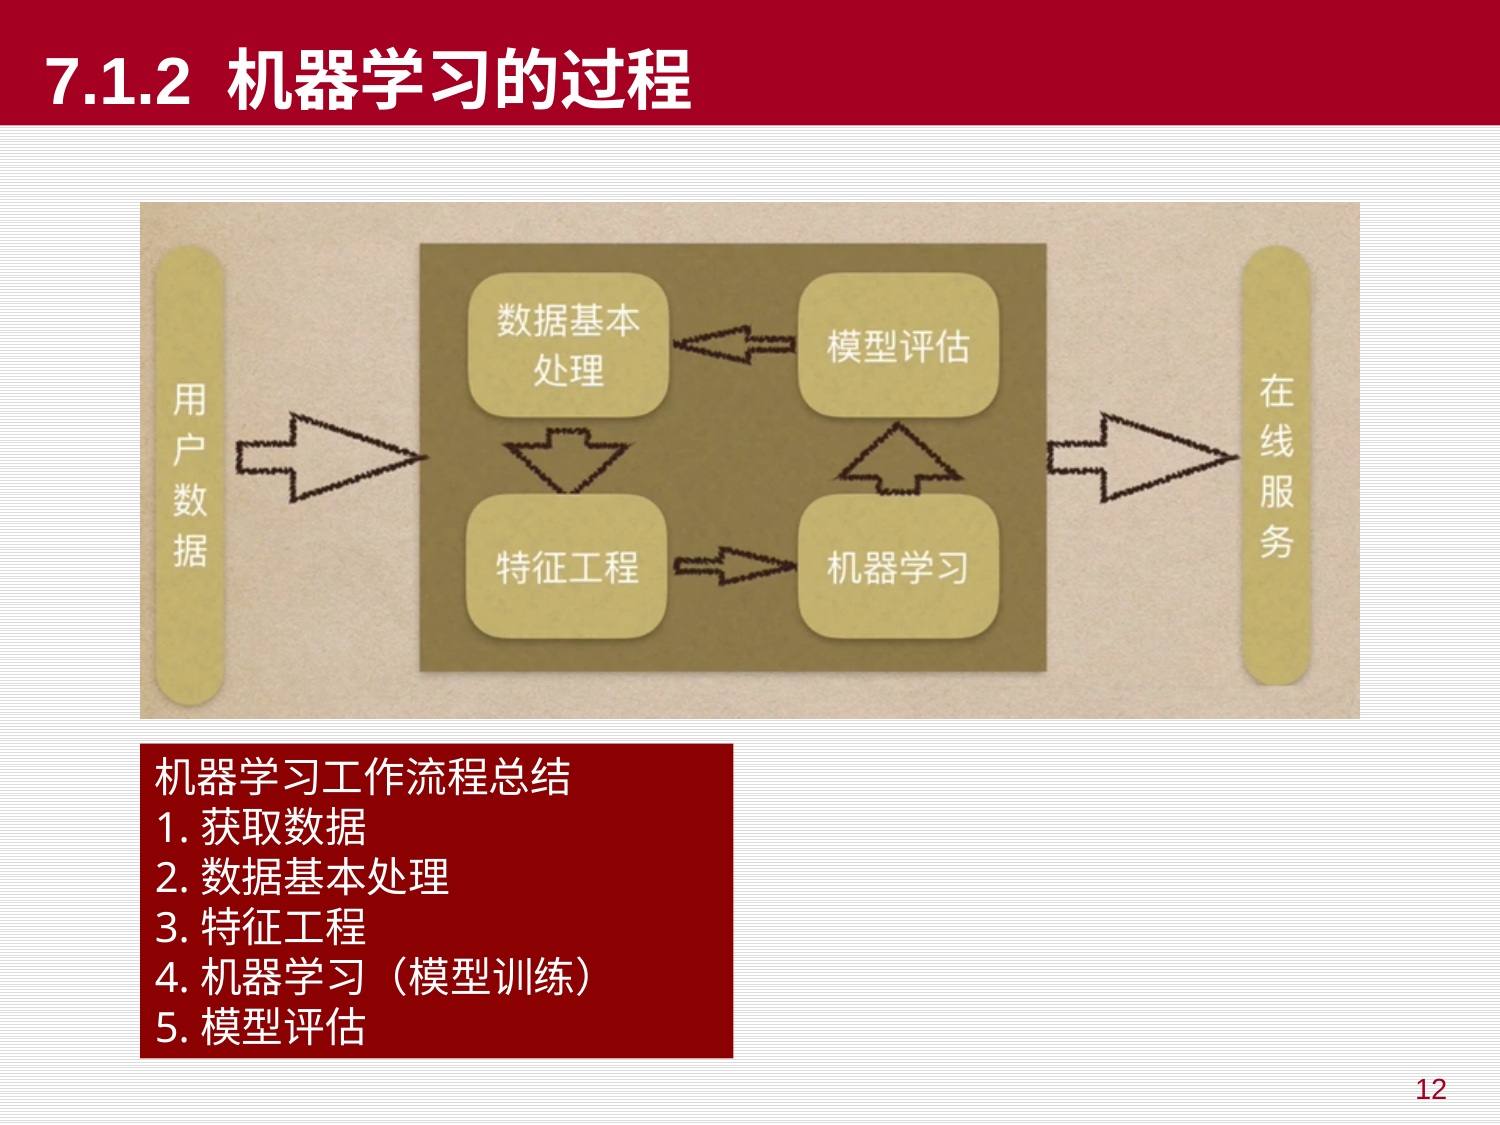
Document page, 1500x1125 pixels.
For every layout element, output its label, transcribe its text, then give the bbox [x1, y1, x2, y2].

text_box 机器学习工作流程总结 1.获取数据 2.数据基本处理 3.特征工程 4.机器学习（模型训练） 5.模型评估 [140, 743, 734, 1059]
slide_number 12 [1137, 1062, 1463, 1122]
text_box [139, 202, 1361, 719]
title 7.1.2 机器学习的过程 [0, 0, 1500, 126]
